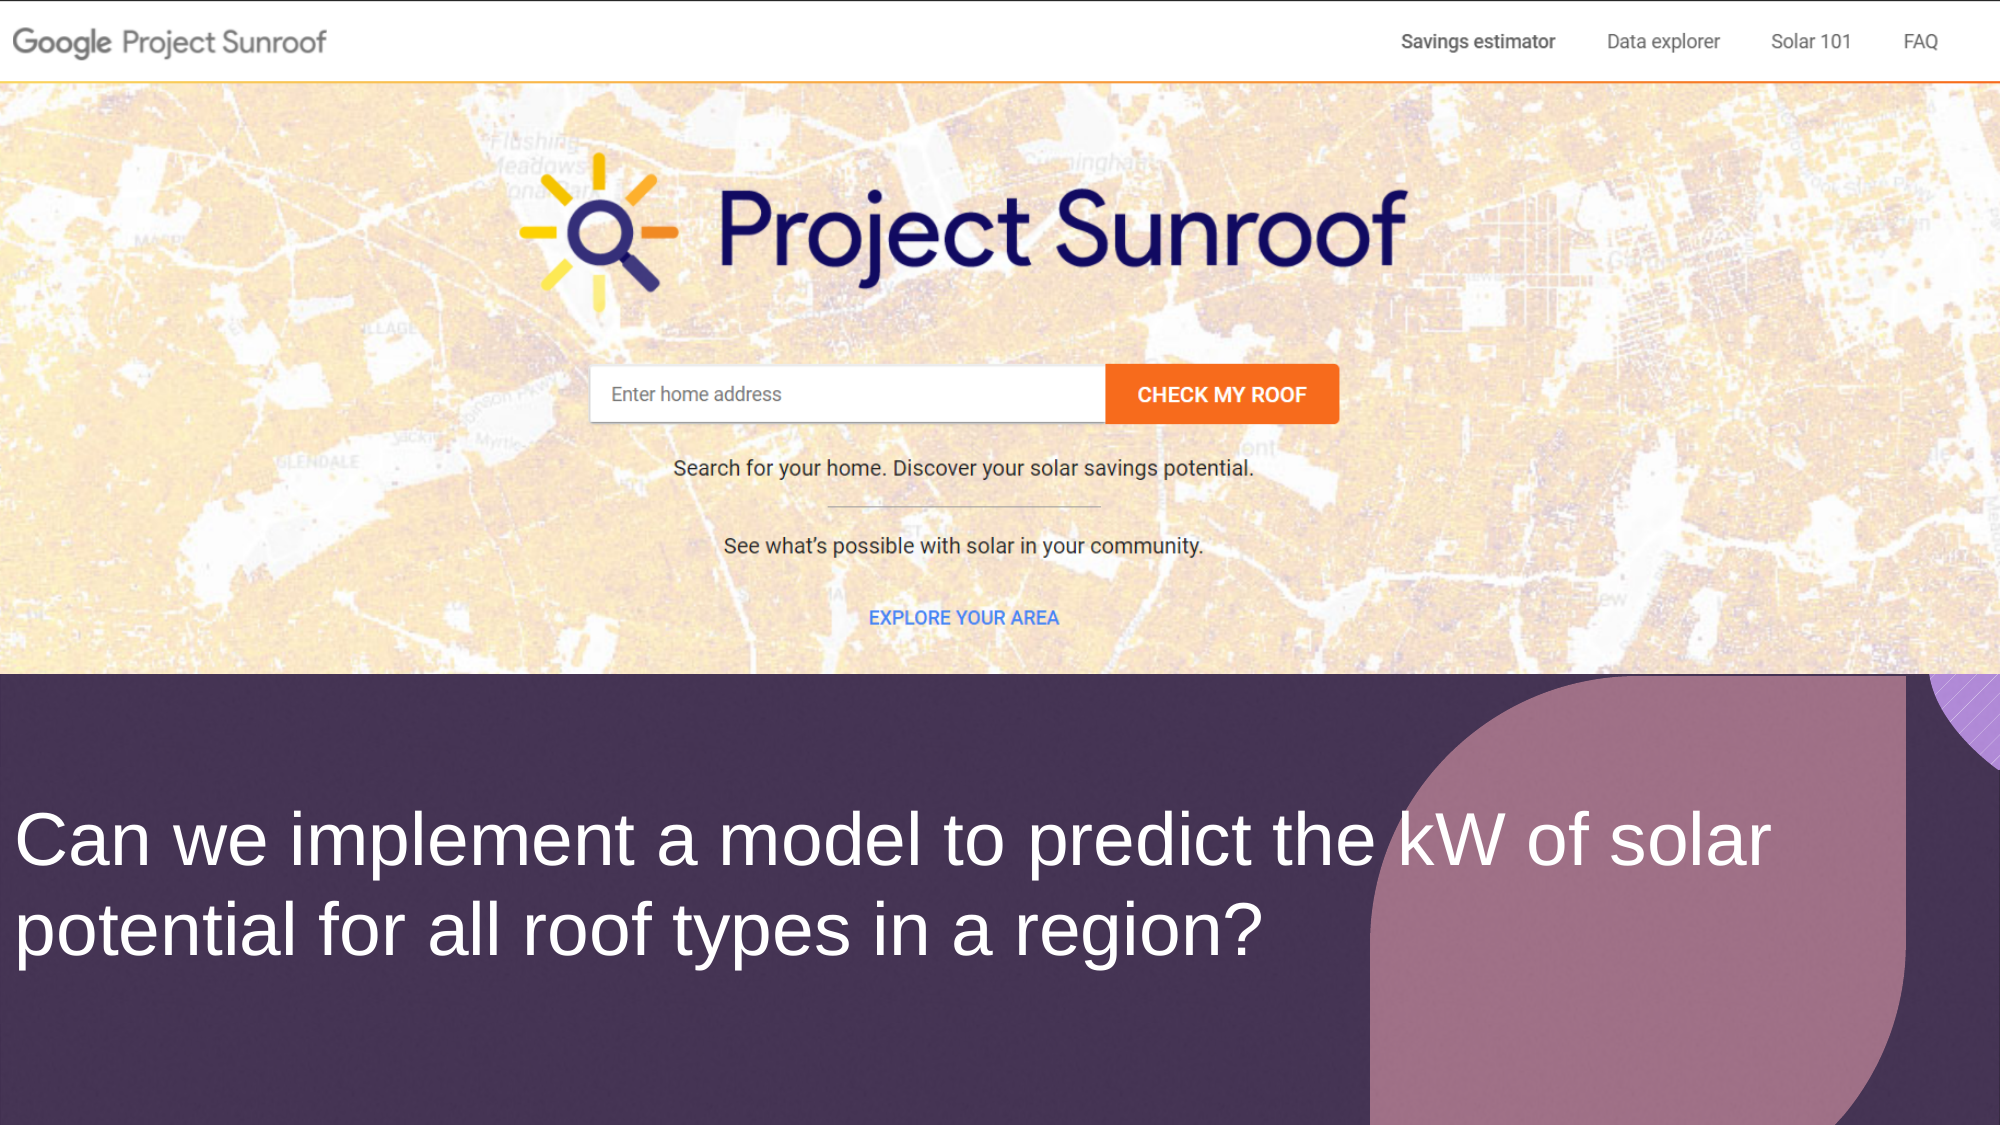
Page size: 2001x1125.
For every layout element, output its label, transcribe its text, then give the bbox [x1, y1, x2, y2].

text_box Can we implement a model to predict the kW of solar potential for all roof types in a region? [0, 782, 1870, 978]
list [0, 0, 2000, 674]
